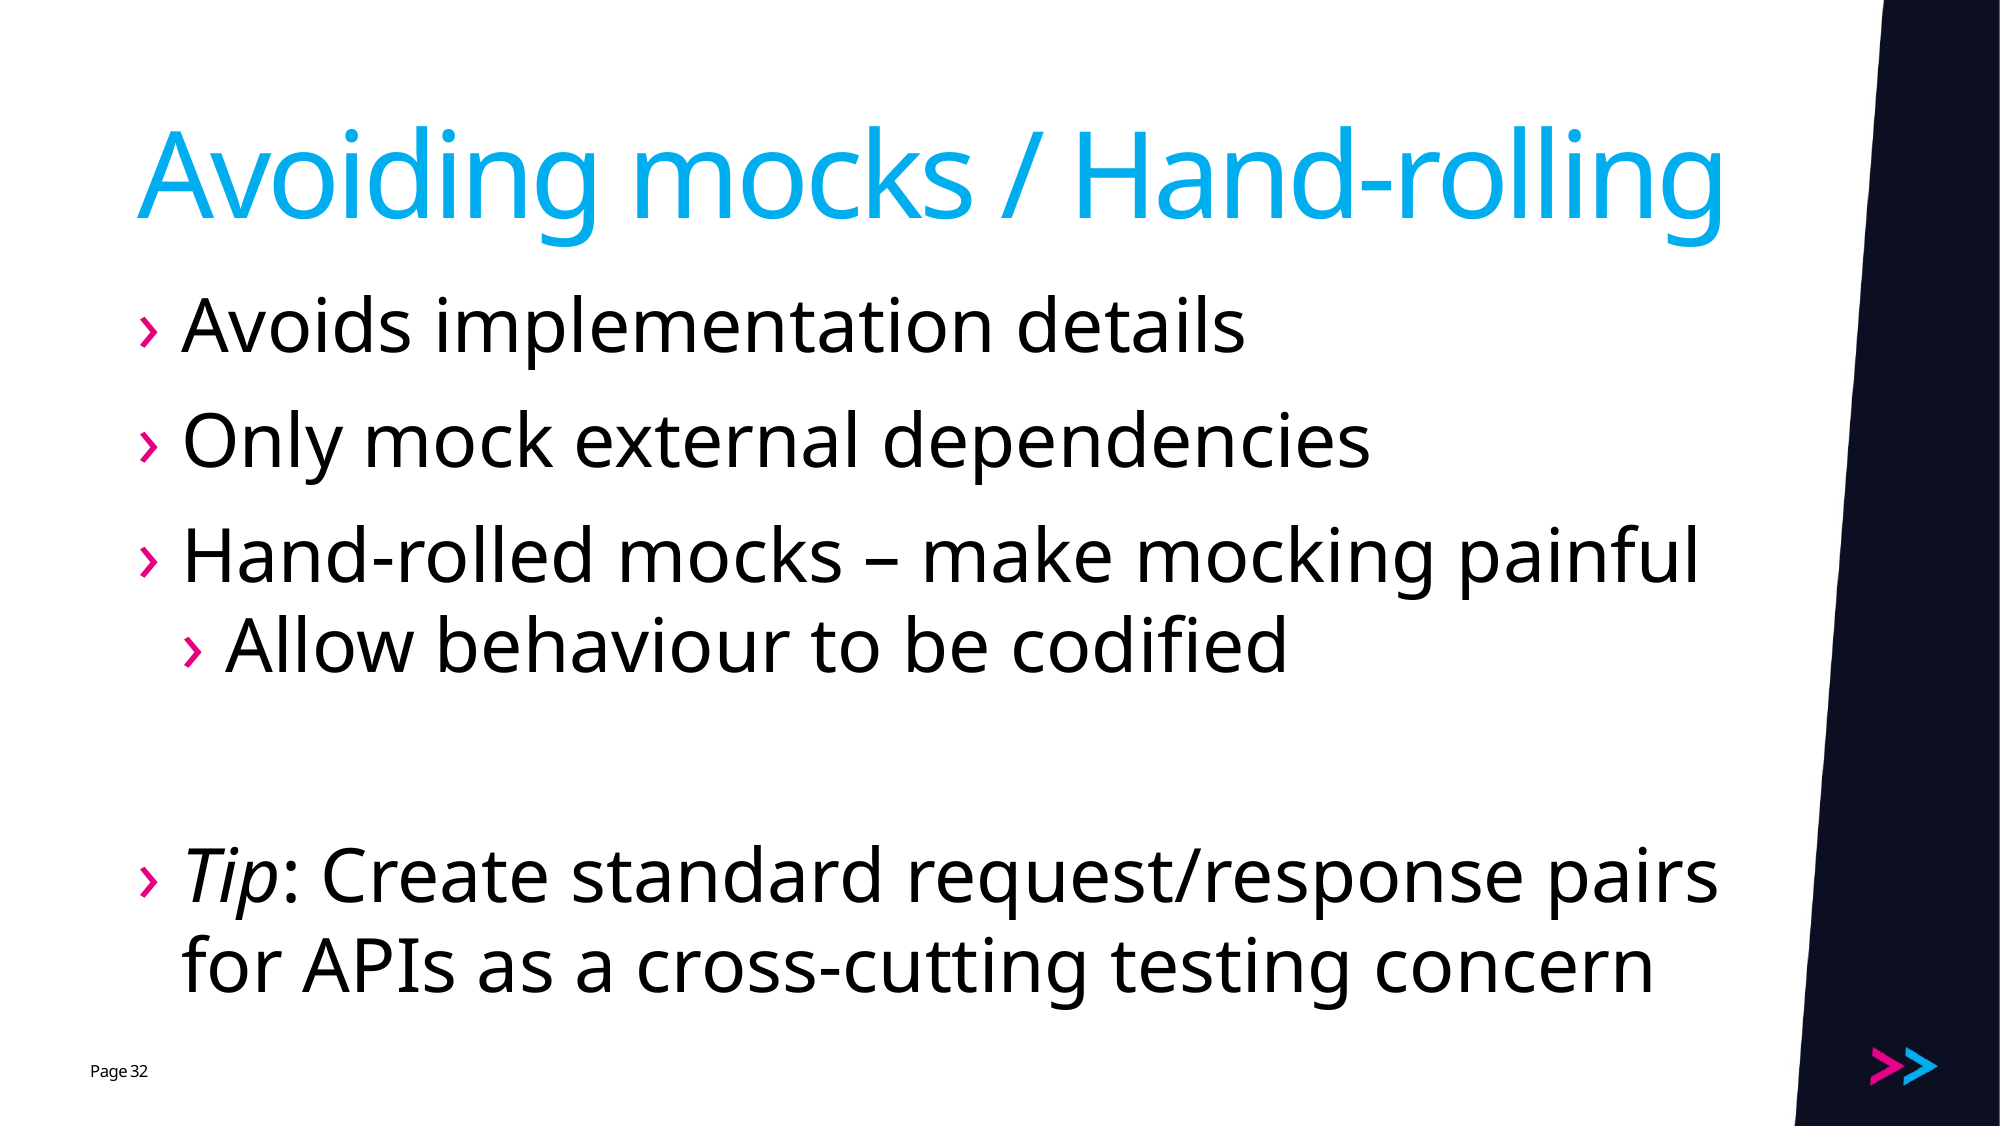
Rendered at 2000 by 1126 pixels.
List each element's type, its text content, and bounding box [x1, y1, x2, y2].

list Avoids implementation details Only mock external dependencies Hand-rolled mocks – make mocking painful Allow behaviour to be codified Tip: Create standard request/response pairs for APIs as a cross-cutting testing concern [137, 277, 1786, 1021]
title Avoiding mocks / Hand-rolling [137, 54, 1786, 243]
slide_number 32 [130, 1061, 166, 1113]
picture [0, 0, 2000, 1126]
